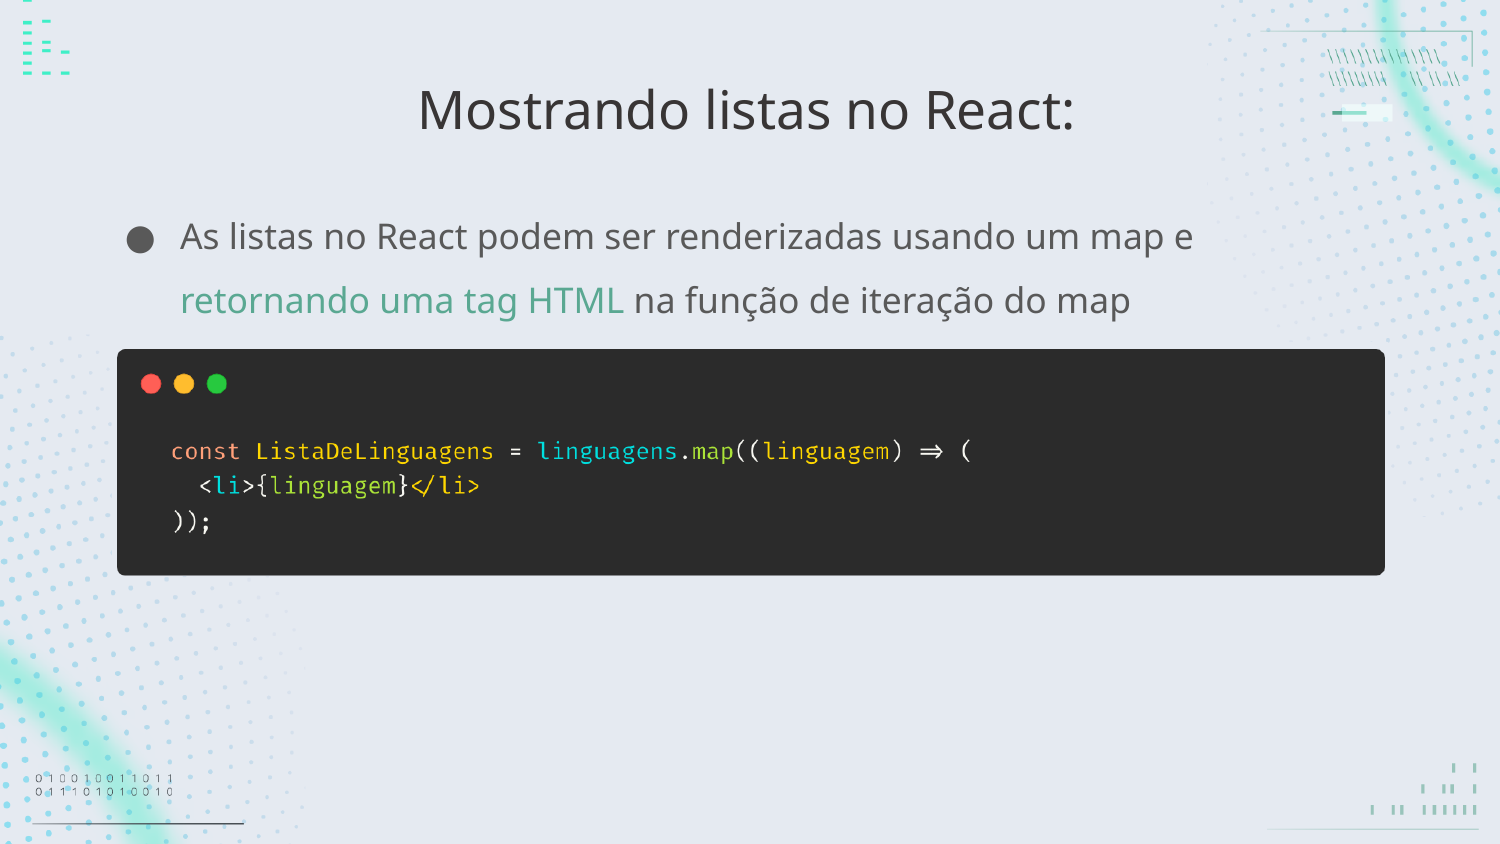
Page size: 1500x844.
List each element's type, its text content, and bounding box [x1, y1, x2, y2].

list As listas no React podem ser renderizadas usando um map e retornando uma tag HTML na função de iteração do map [90, 178, 1404, 353]
title Mostrando listas no React: [90, 62, 1404, 156]
picture [0, 0, 1500, 844]
